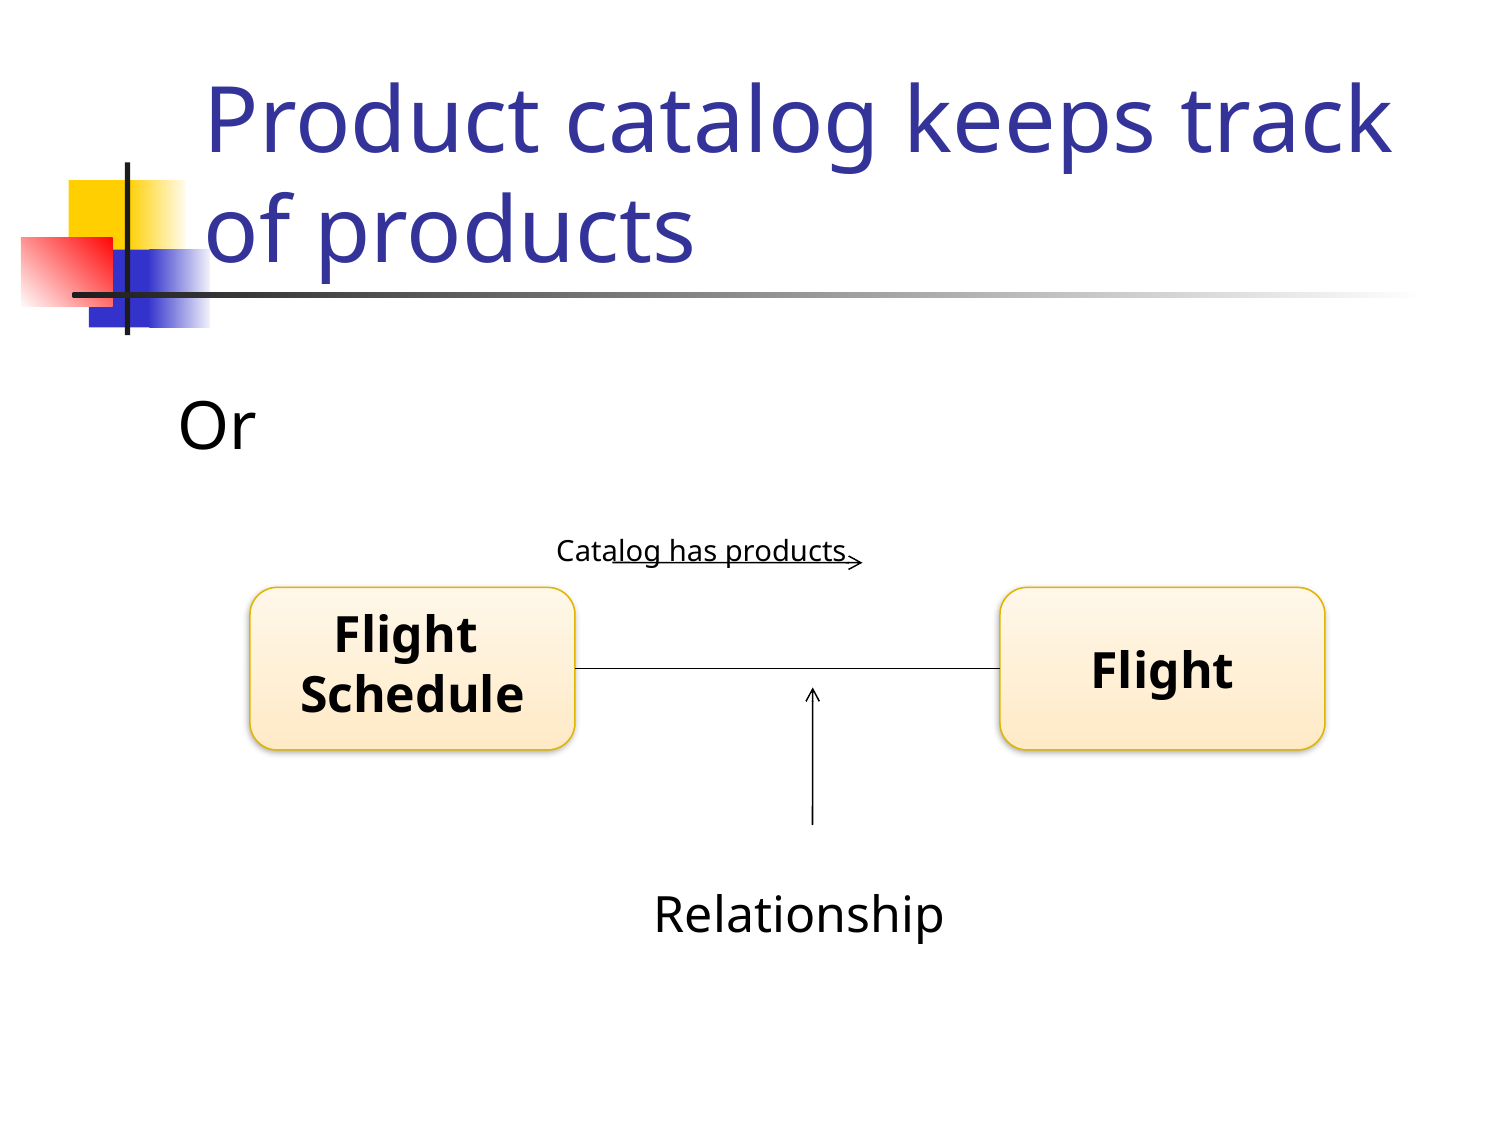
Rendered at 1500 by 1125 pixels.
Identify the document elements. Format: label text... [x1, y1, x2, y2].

text_box Flight [999, 586, 1326, 751]
list Or [162, 374, 1419, 426]
title Product catalog keeps track of products [188, 101, 1468, 289]
text_box Relationship [639, 874, 961, 950]
text_box Flight Schedule [249, 586, 576, 751]
text_box Catalog has products [541, 524, 862, 575]
